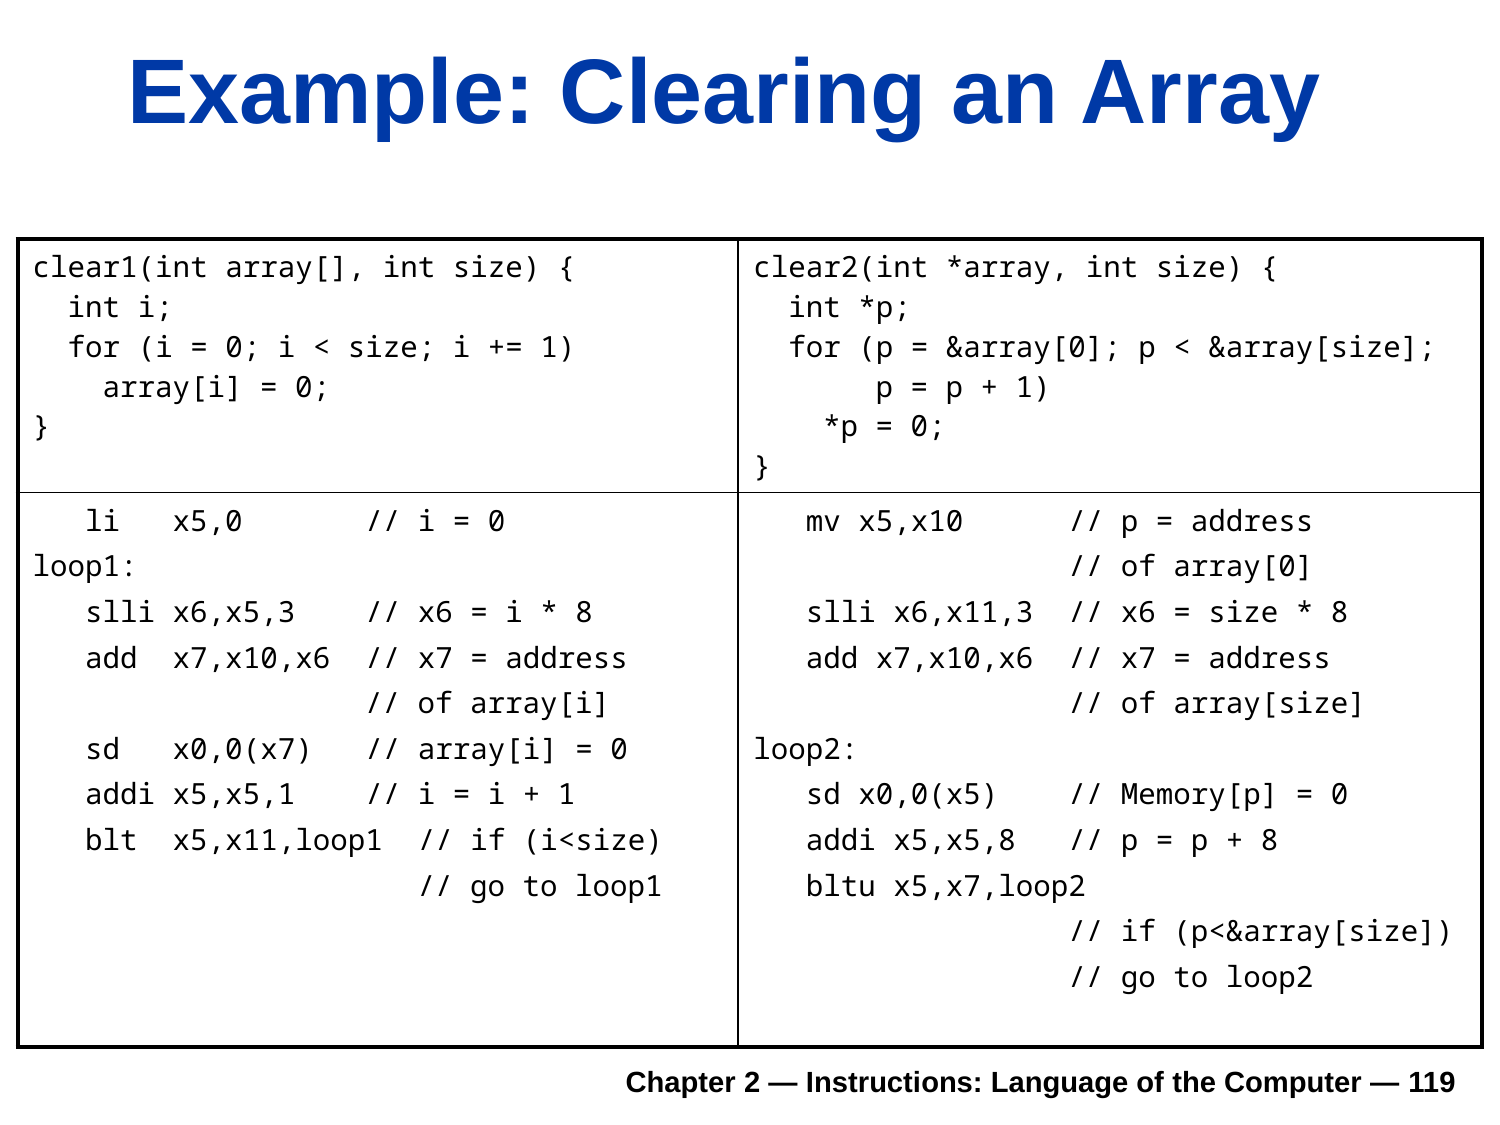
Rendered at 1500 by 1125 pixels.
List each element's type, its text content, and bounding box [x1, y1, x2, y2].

table_cell mv x5,x10 // p = address // of array[0] slli x6,x11,3 // x6 = size * 8 add x7,x10,x6 // x7 = address // of array[size] loop2: sd x0,0(x5) // Memory[p] = 0 addi x5,x5,8 // p = p + 8 bltu x5,x7,loop2 // if (p<&array[size]) // go to loop2 [739, 493, 1480, 1045]
footer Chapter 2 — Instructions: Language of the Computer — 119 [277, 1049, 1471, 1106]
table_header clear1(int array[], int size) { int i; for (i = 0; i < size; i += 1) array[i] = 0; } [20, 241, 737, 492]
table_cell li x5,0 // i = 0 loop1: slli x6,x5,3 // x6 = i * 8 add x7,x10,x6 // x7 = address // of array[i] sd x0,0(x7) // array[i] = 0 addi x5,x5,1 // i = i + 1 blt x5,x11,loop1 // if (i<size) // go to loop1 [20, 493, 737, 1045]
table_header clear2(int *array, int size) { int *p; for (p = &array[0]; p < &array[size]; p = p + 1) *p = 0; } [739, 241, 1480, 492]
title Example: Clearing an Array [112, 23, 1468, 149]
